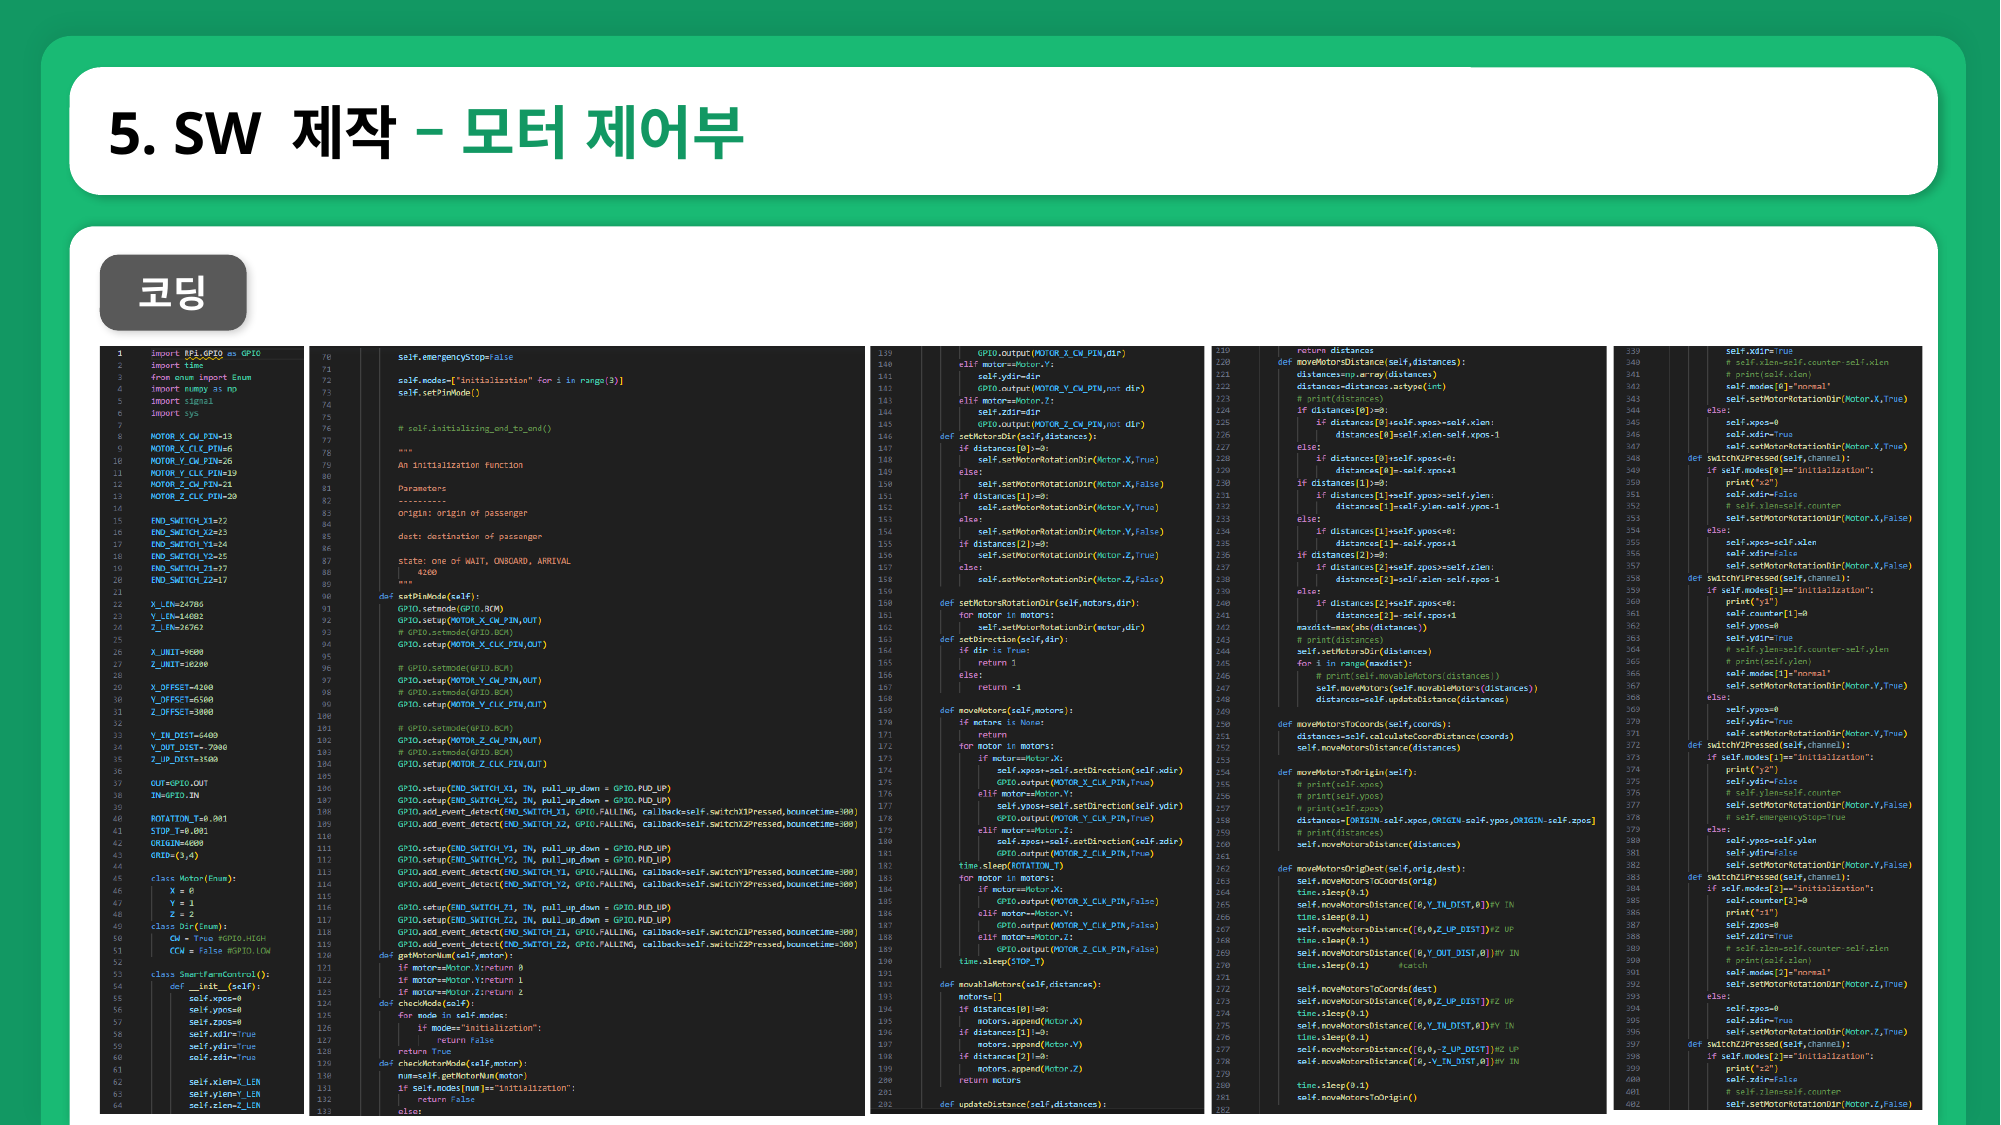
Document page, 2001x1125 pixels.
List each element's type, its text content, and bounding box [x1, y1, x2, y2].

text_box [68, 225, 1939, 1125]
picture [309, 346, 865, 1116]
text_box [39, 34, 1967, 1125]
text_box 5. SW 제작 – 모터 제어부 [68, 66, 1939, 196]
picture [99, 346, 304, 1114]
picture [1211, 346, 1607, 1114]
text_box 코딩 [98, 253, 248, 332]
picture [1613, 346, 1923, 1110]
picture [870, 346, 1205, 1114]
